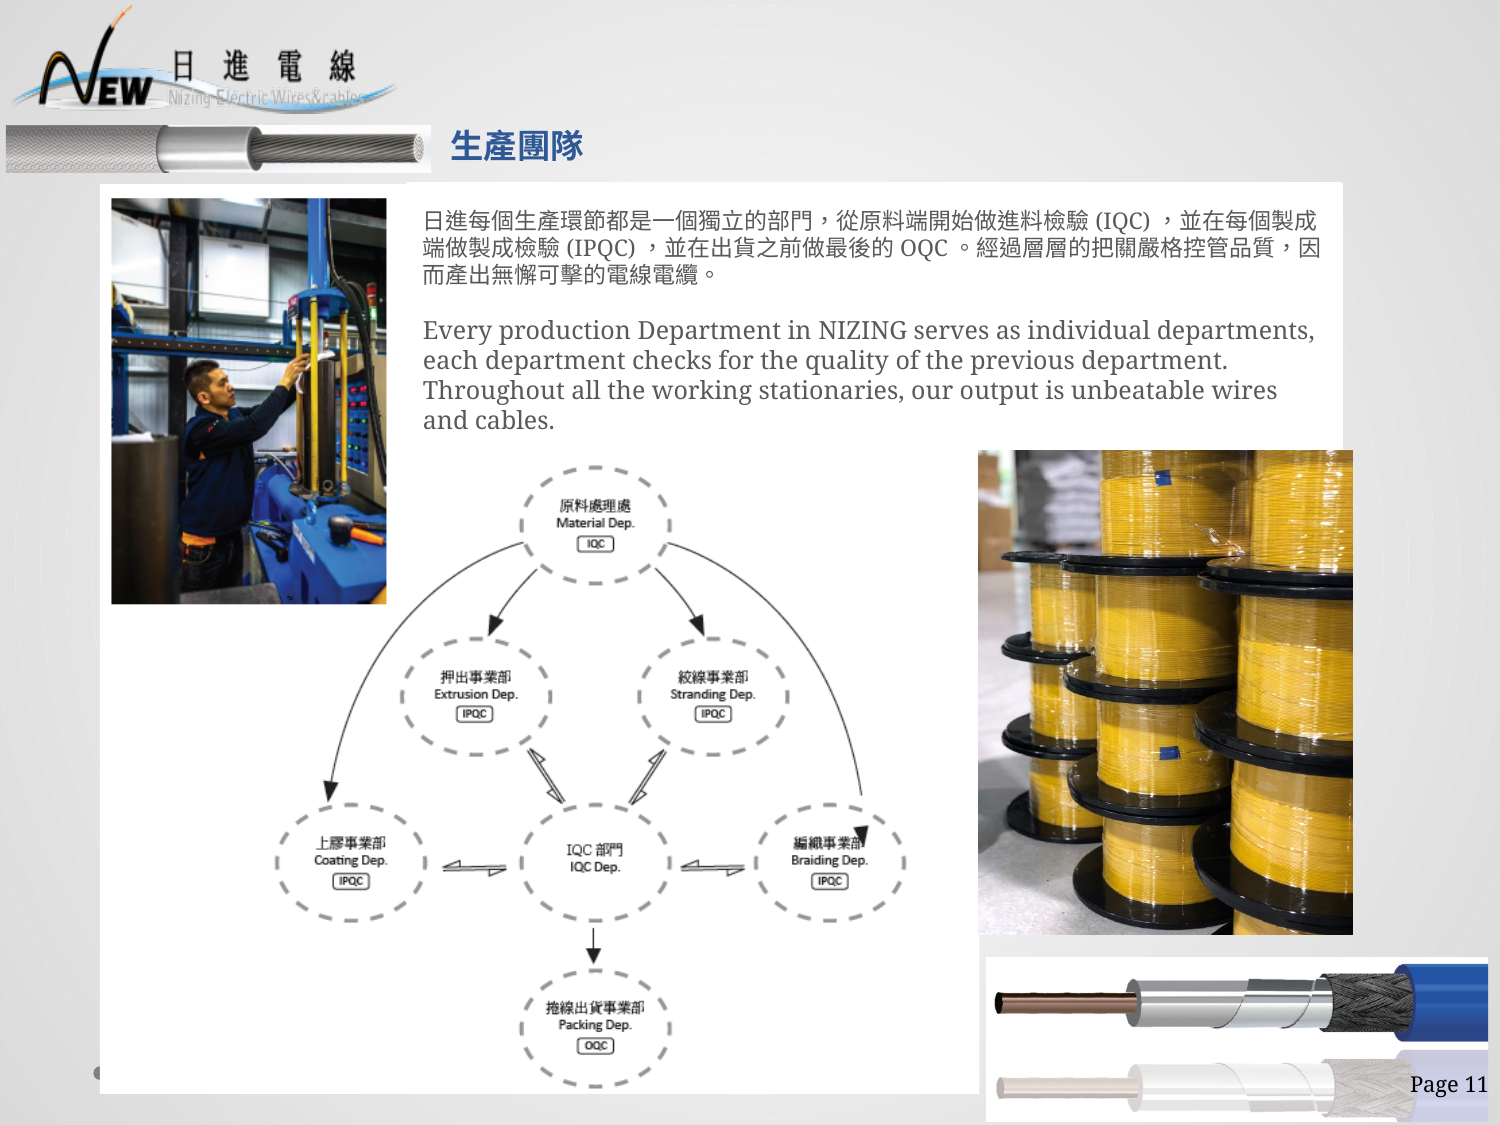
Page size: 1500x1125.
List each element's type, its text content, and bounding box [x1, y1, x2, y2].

picture [985, 957, 1489, 1123]
text_box 日進每個生產環節都是一個獨立的部門，從原料端開始做進料檢驗(IQC)，並在每個製成端做製成檢驗(IPQC)，並在出貨之前做最後的OQC。經過層層的把關嚴格控管品質，因而產出無懈可擊的電線電纜。 Every production Department in NIZING serves as individual departments, each department checks for the quality of the previous department. Throughout all the working stationaries, our output is unbeatable wires and cables. [978, 182, 1343, 448]
title 生產團隊 [391, 101, 644, 173]
picture [5, 0, 1353, 1095]
text_box Page 11 [1493, 1062, 1500, 1104]
